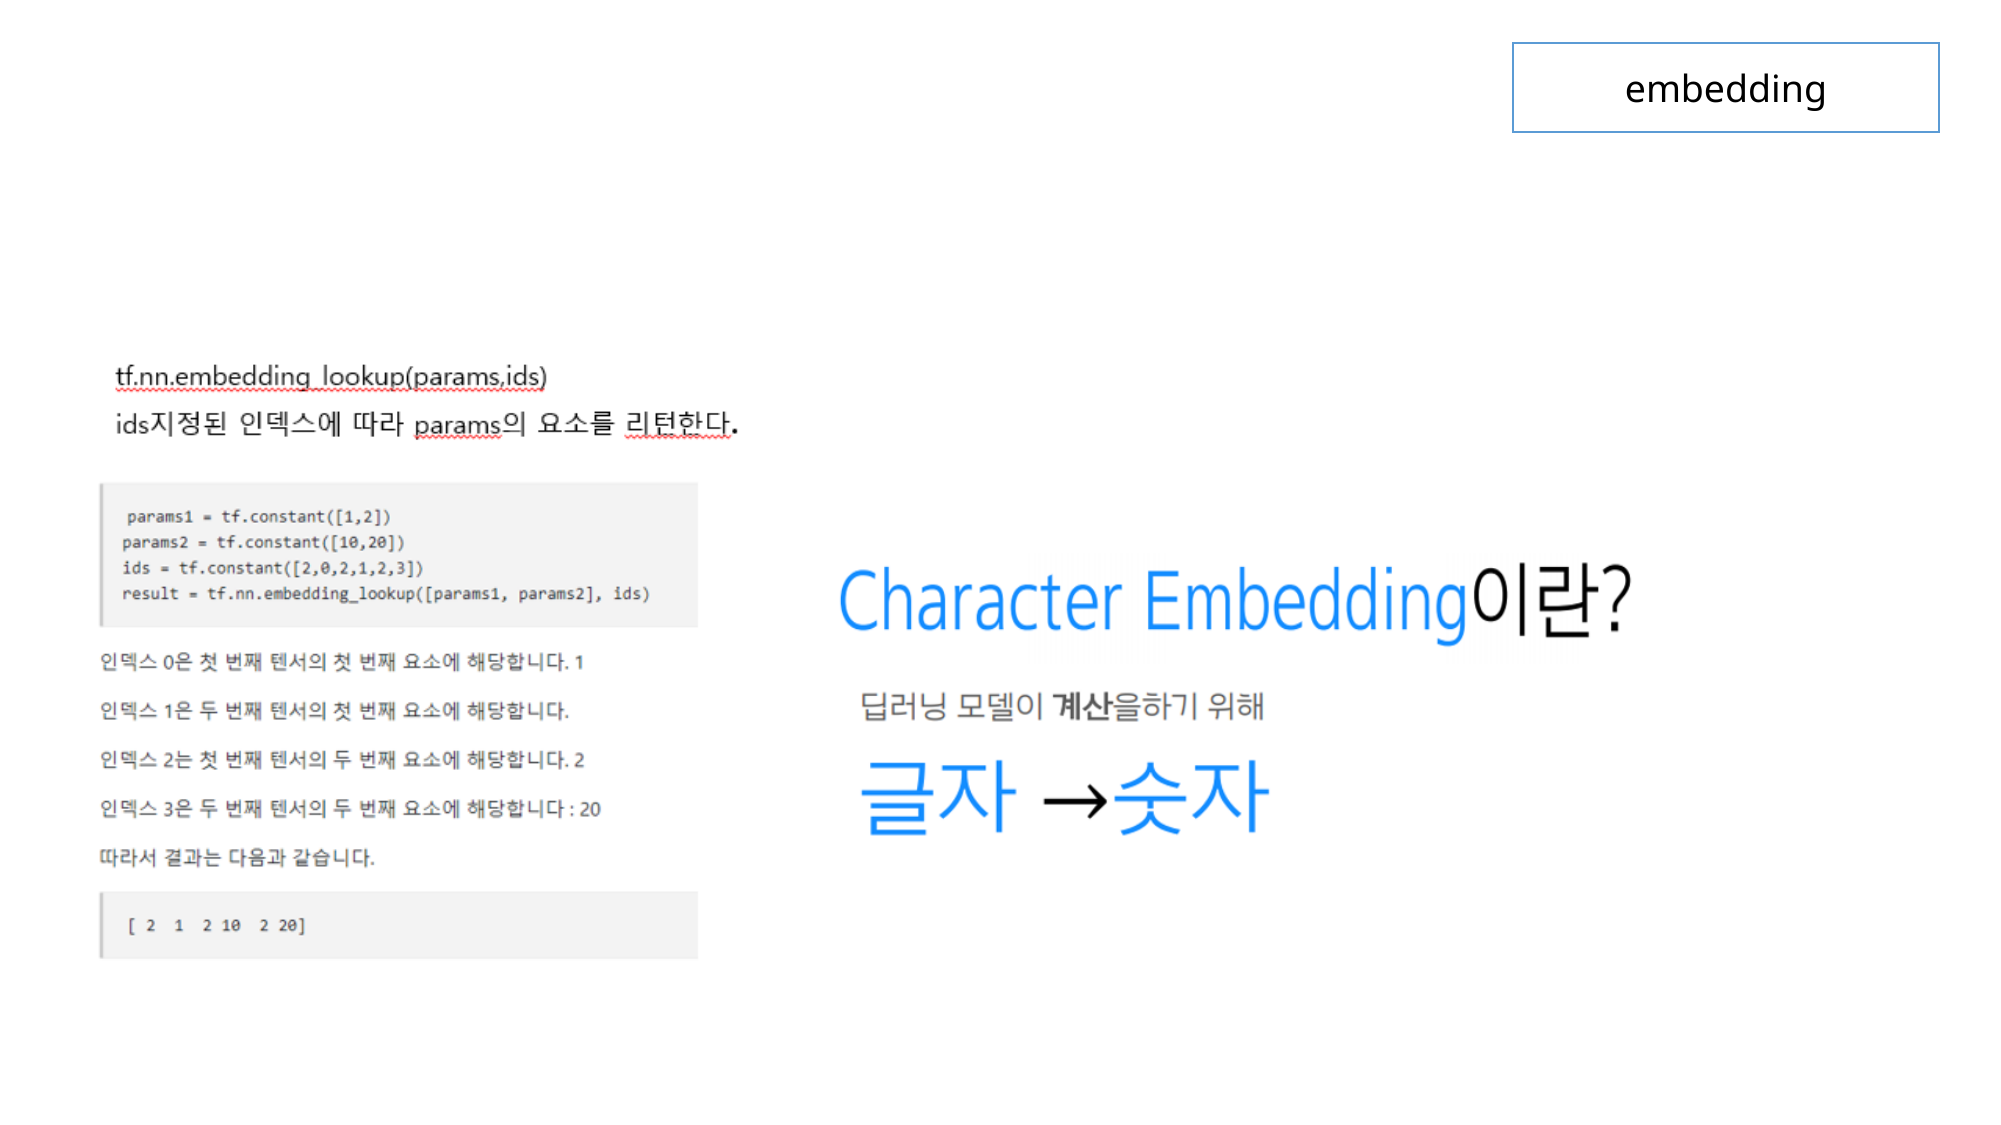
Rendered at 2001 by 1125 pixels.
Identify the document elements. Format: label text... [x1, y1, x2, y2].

picture [828, 553, 1684, 867]
picture [72, 340, 789, 984]
text_box embedding [1512, 42, 1940, 133]
